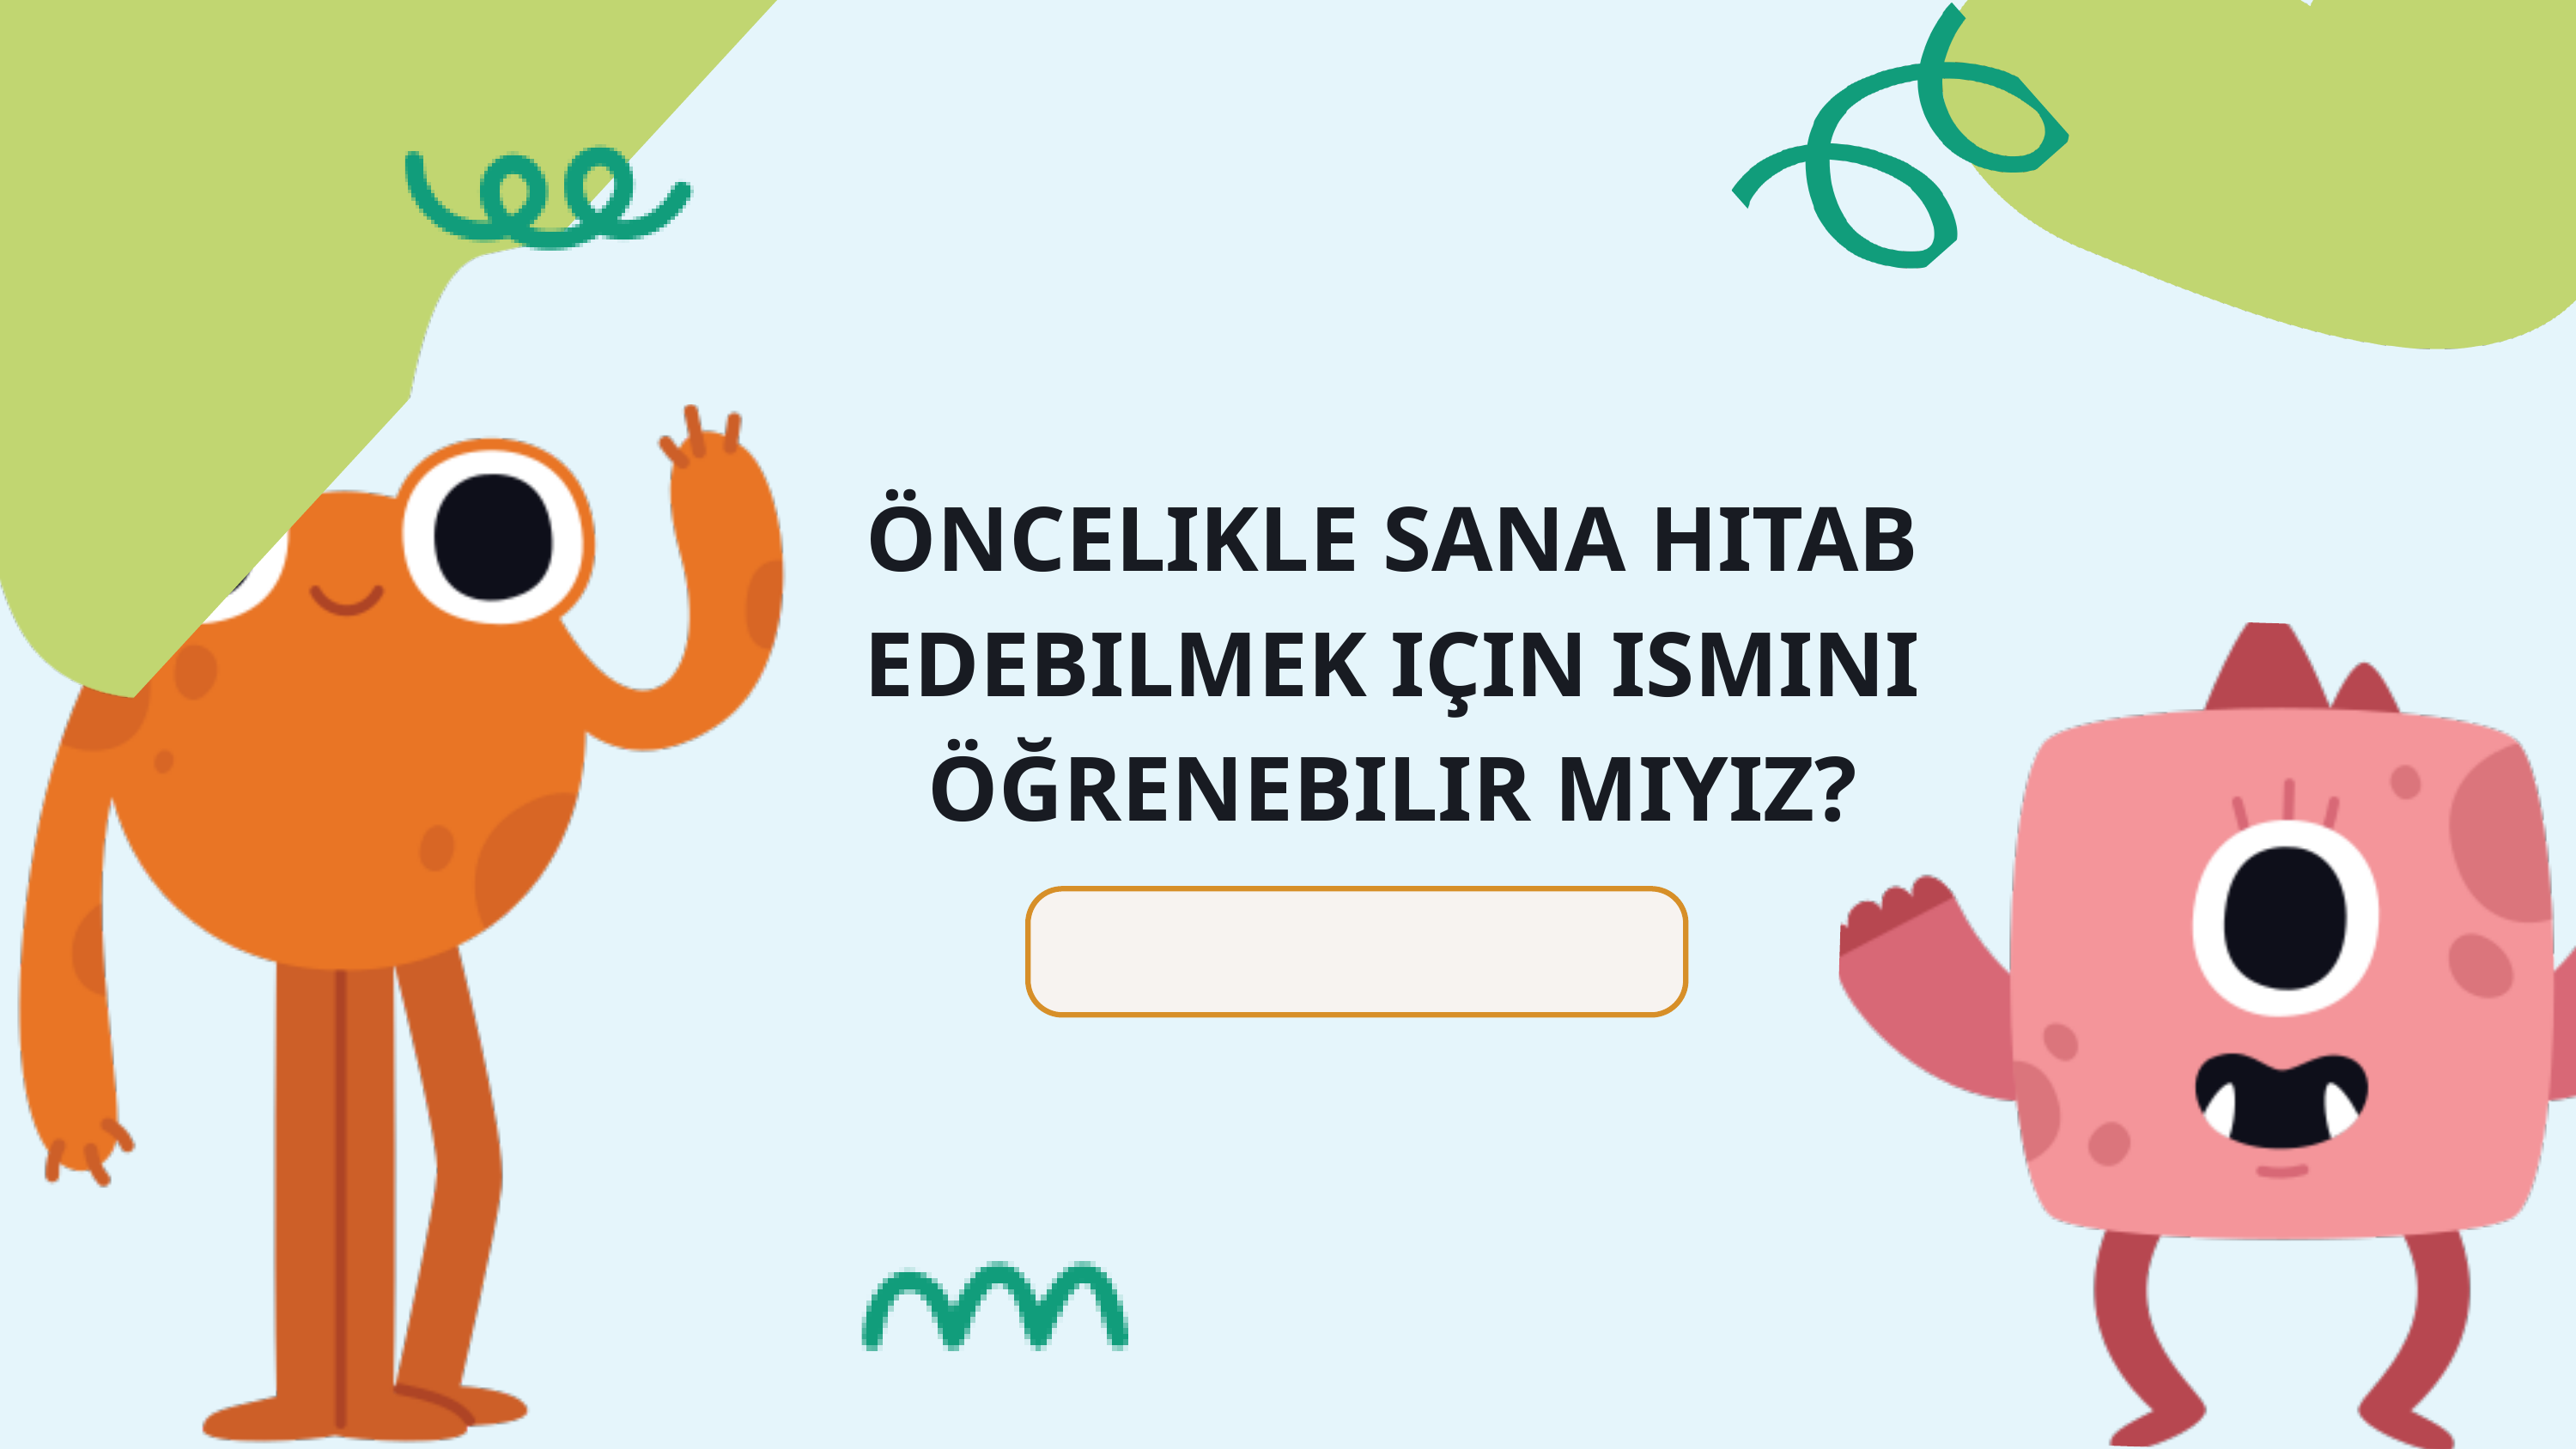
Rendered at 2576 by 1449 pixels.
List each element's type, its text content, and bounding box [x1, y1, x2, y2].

text_box [1930, 0, 2576, 405]
text_box [1823, 614, 2576, 1449]
text_box [0, 0, 778, 725]
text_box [1027, 888, 1686, 1016]
text_box [861, 1256, 1134, 1351]
text_box [404, 144, 698, 255]
text_box ÖNCELIKLE SANA HITAB EDEBILMEK IÇIN ISMINI ÖĞRENEBILIR MIYIZ? [776, 464, 2010, 839]
text_box [1717, 0, 2072, 330]
text_box [0, 404, 811, 1449]
